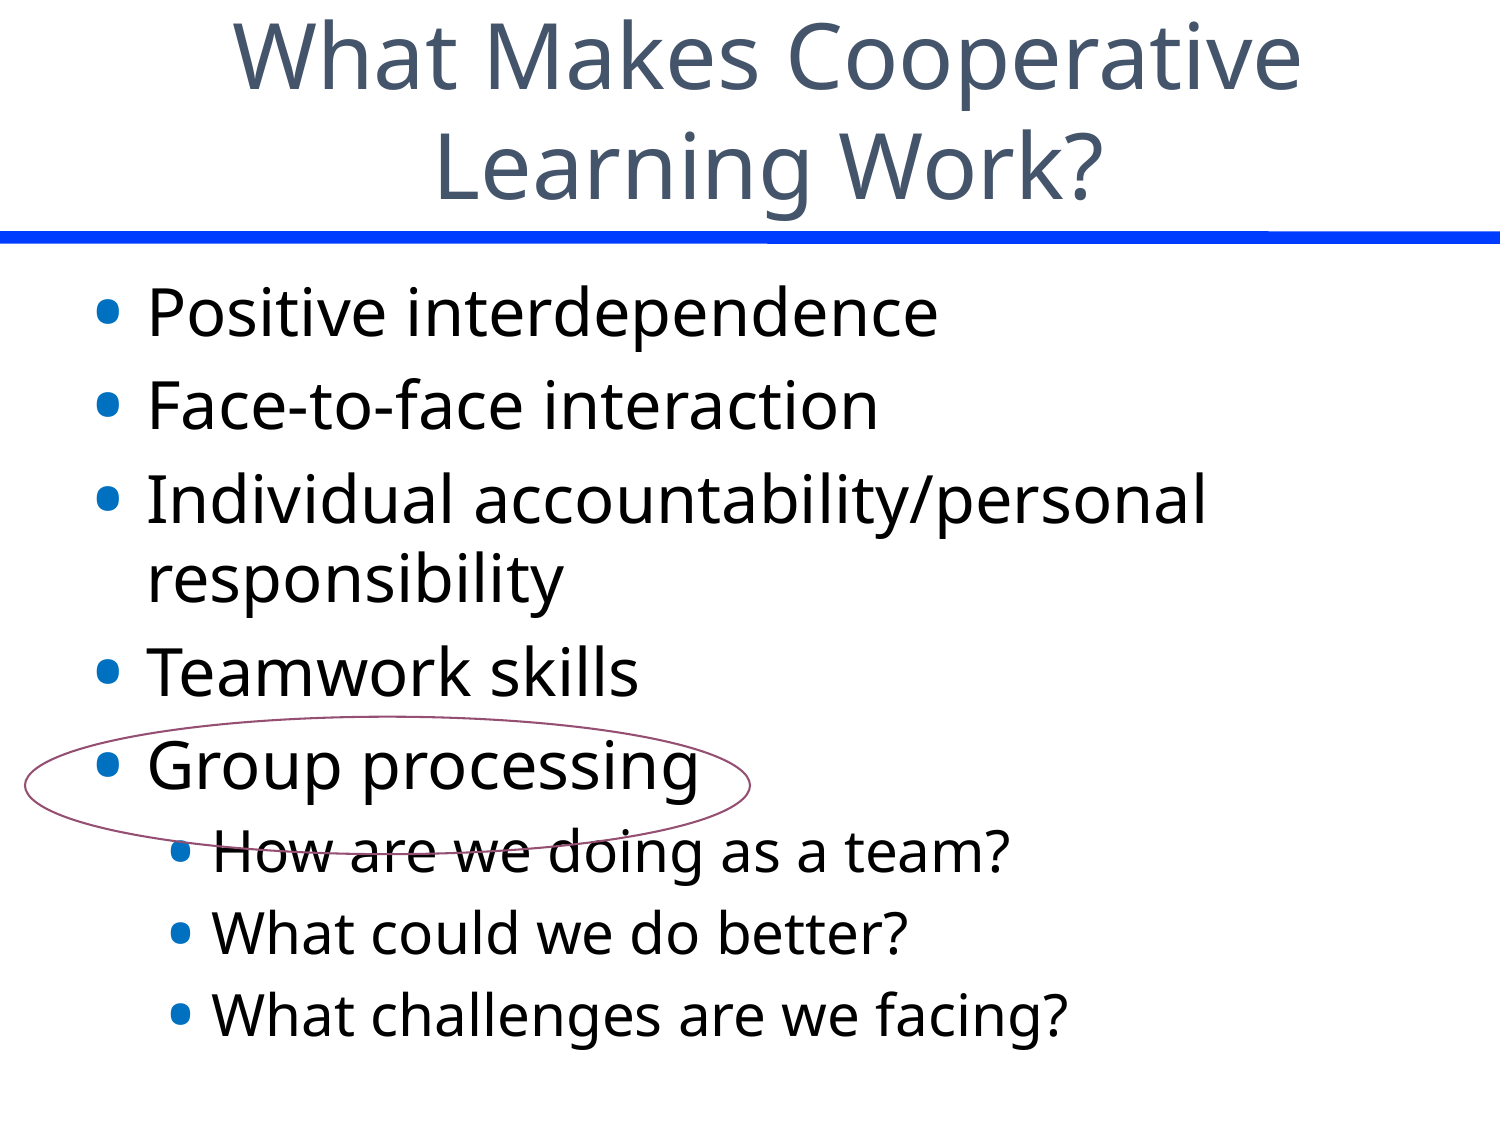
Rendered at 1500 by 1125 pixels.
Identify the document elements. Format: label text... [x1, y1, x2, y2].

list Positive interdependence Face-to-face interaction Individual accountability/personal responsibility Teamwork skills Group processing How are we doing as a team? What could we do better? What challenges are we facing? [74, 262, 1426, 1006]
title What Makes Cooperative Learning Work? [75, 37, 1463, 225]
text_box [24, 716, 751, 855]
